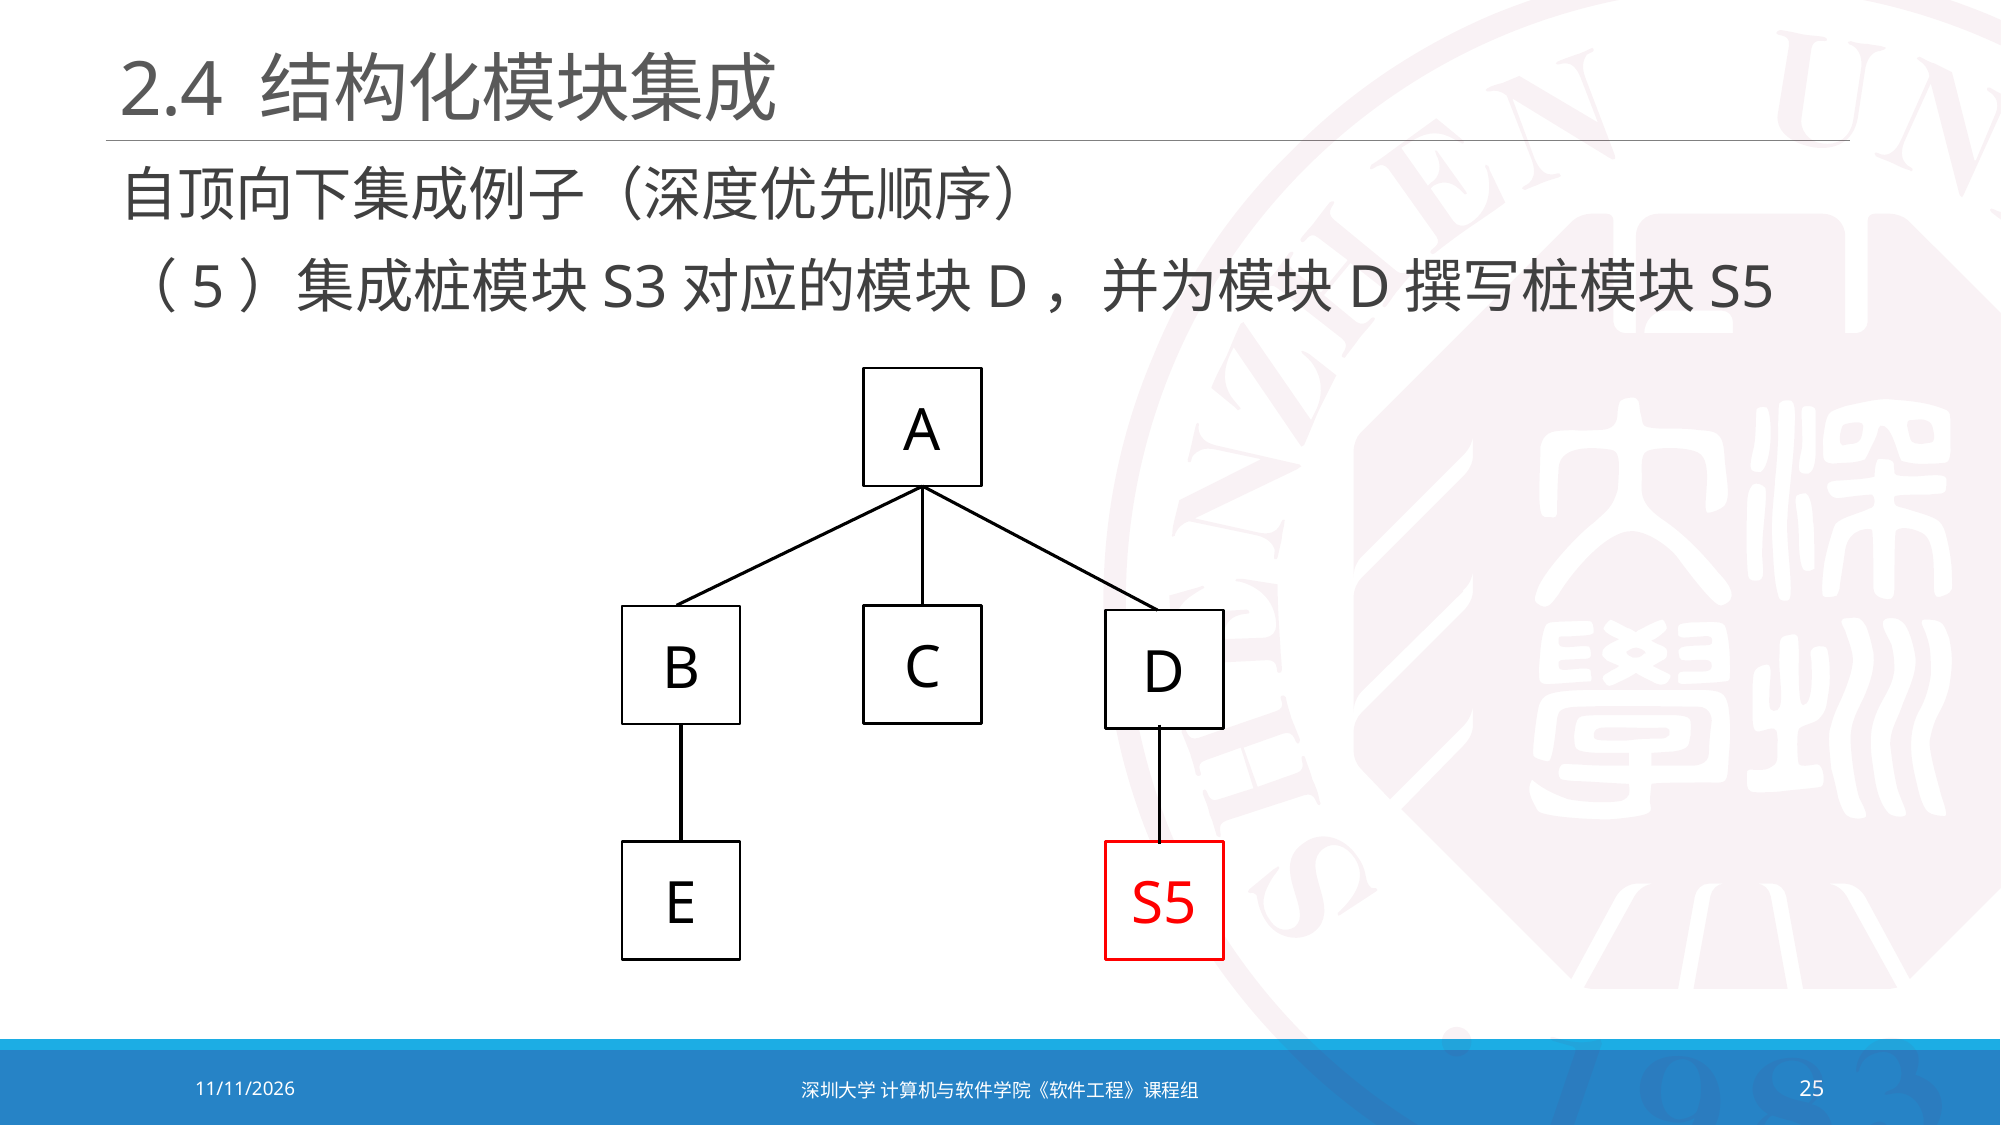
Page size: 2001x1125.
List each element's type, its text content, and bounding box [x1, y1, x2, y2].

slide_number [180, 1059, 586, 1120]
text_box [621, 367, 1224, 961]
title 2.4 结构化模块集成 [104, 0, 1856, 139]
footer 深圳大学 计算机与软件学院《软件工程》课程组 [604, 1059, 1396, 1120]
list 自顶向下集成例子（深度优先顺序） （5）集成桩模块S3对应的模块D，并为模块D撰写桩模块S5 [104, 158, 1878, 1008]
slide_number 25 [1624, 1059, 1840, 1120]
